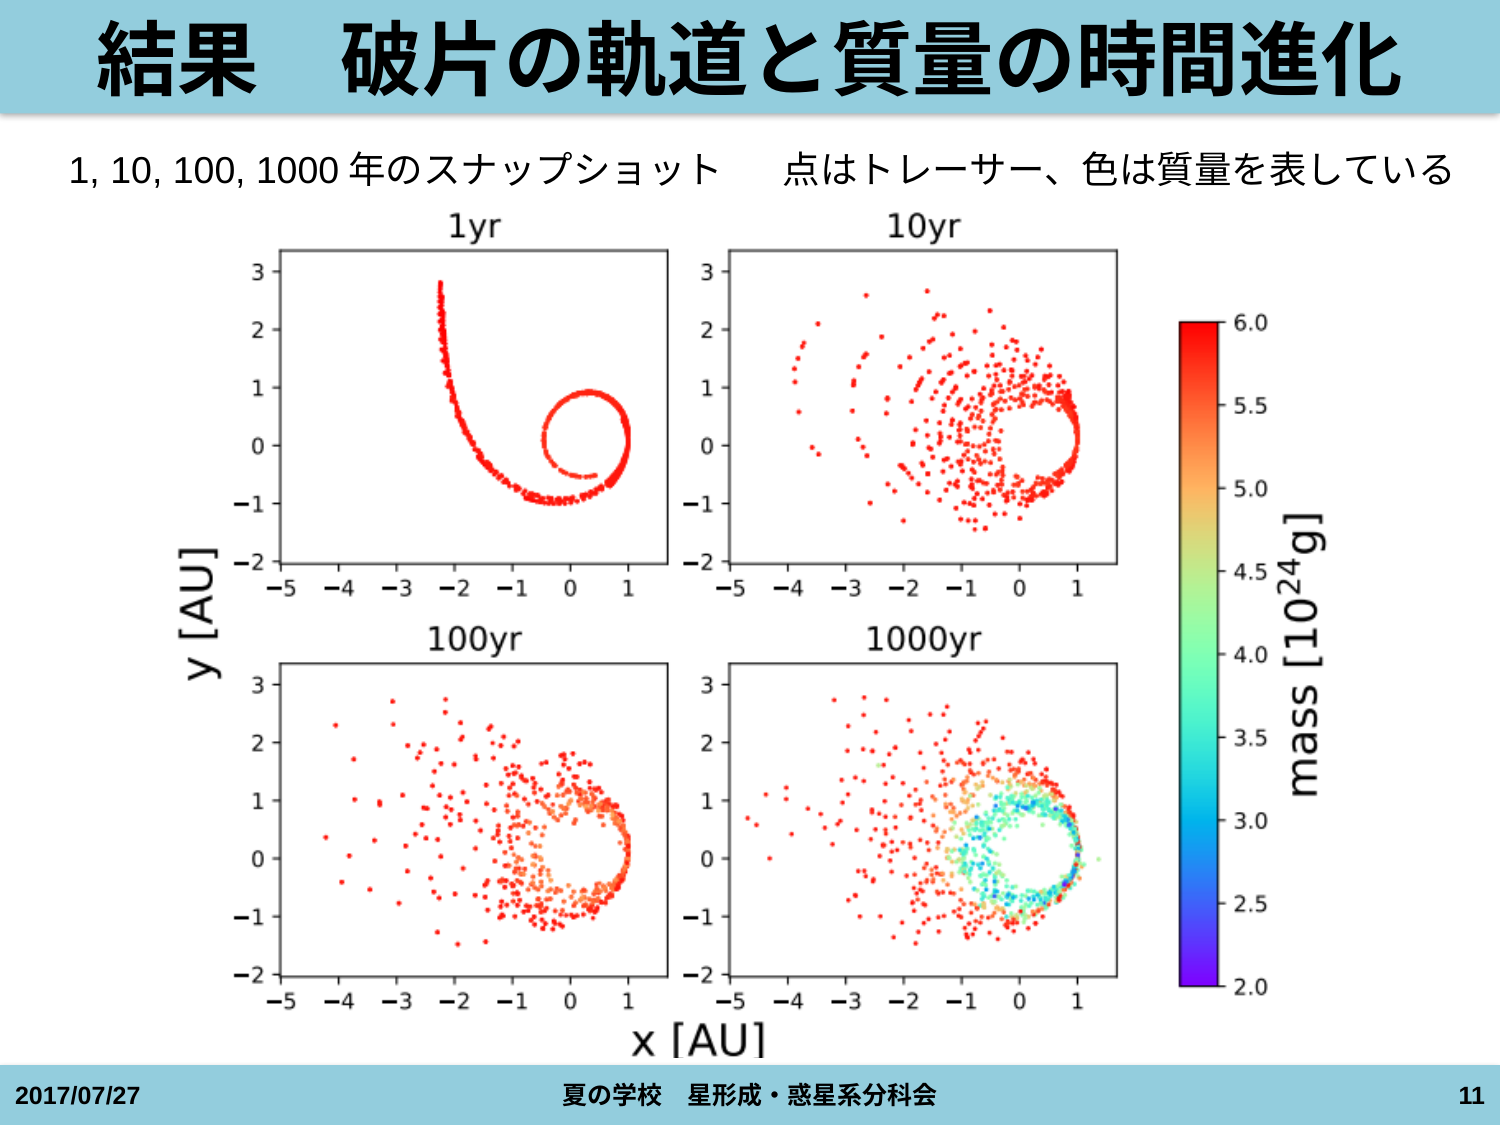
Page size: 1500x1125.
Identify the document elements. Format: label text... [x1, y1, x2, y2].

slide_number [0, 1065, 350, 1125]
text_box 点はトレーサー、色は質量を表している [768, 138, 1471, 199]
text_box 1, 10, 100, 1000年のスナップショット [54, 138, 738, 199]
picture [174, 198, 1330, 1058]
title 結果 破片の軌道と質量の時間進化 [0, 0, 1500, 114]
footer 夏の学校 星形成・惑星系分科会 [512, 1066, 988, 1125]
slide_number 11 [1149, 1065, 1500, 1125]
